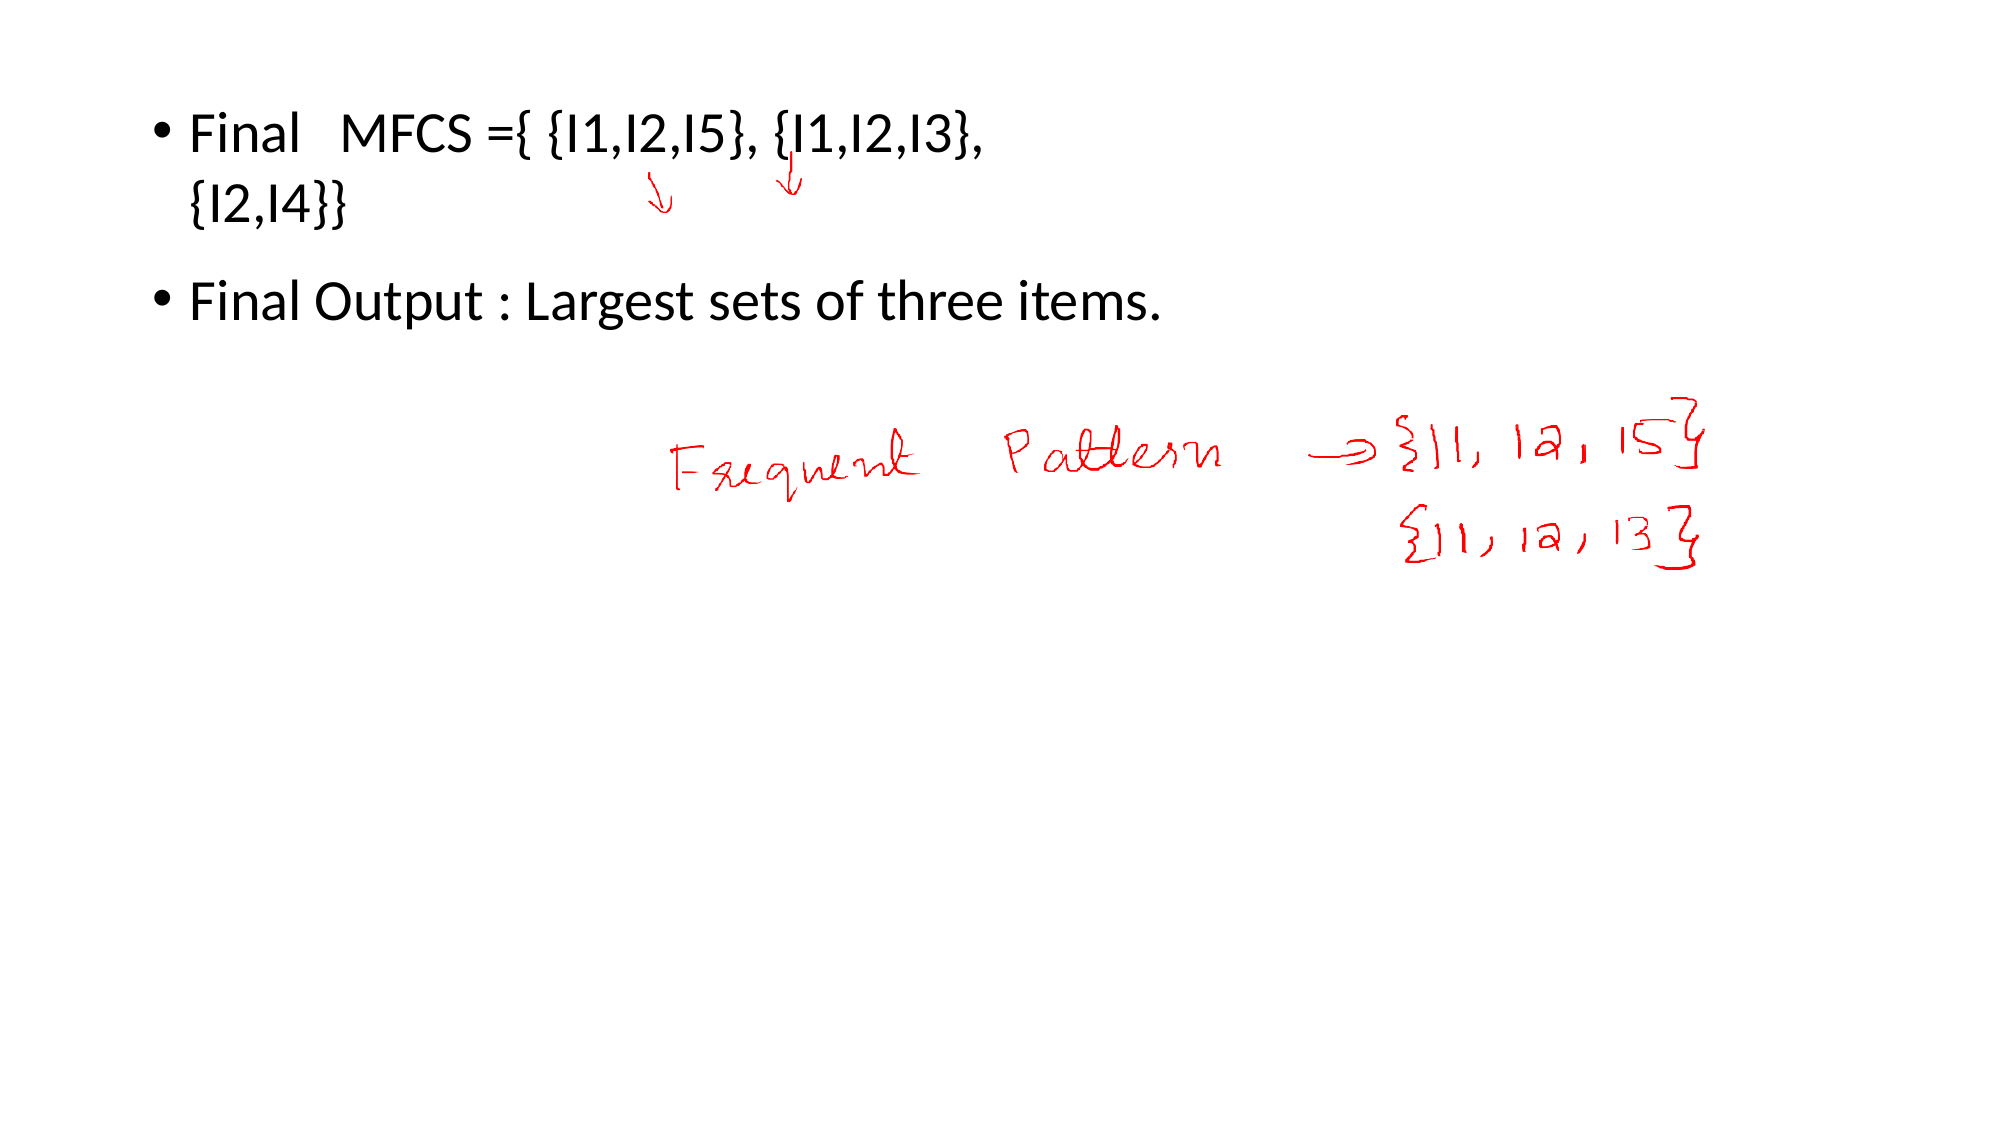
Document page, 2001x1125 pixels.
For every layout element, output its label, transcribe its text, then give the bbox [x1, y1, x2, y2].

text_box Final Output : Largest sets of three items. [150, 260, 1167, 333]
picture [1004, 429, 1029, 473]
picture [776, 150, 803, 195]
picture [1577, 533, 1586, 555]
picture [1044, 425, 1221, 472]
picture [1479, 536, 1494, 558]
picture [1628, 505, 1699, 570]
picture [1400, 504, 1441, 563]
picture [1580, 444, 1586, 465]
picture [1522, 522, 1560, 552]
picture [1459, 523, 1467, 554]
text_box [1515, 424, 1521, 459]
title Final MFCS ={ {I1,I2,I5}, {I1,I2,I3}, {I2,I4}} [150, 92, 1148, 260]
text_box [670, 427, 921, 502]
picture [1455, 426, 1479, 468]
text_box [1615, 519, 1619, 545]
picture [1535, 425, 1561, 461]
picture [1395, 414, 1417, 472]
picture [1308, 439, 1377, 465]
picture [1429, 424, 1440, 469]
picture [648, 172, 672, 213]
picture [1620, 397, 1706, 470]
